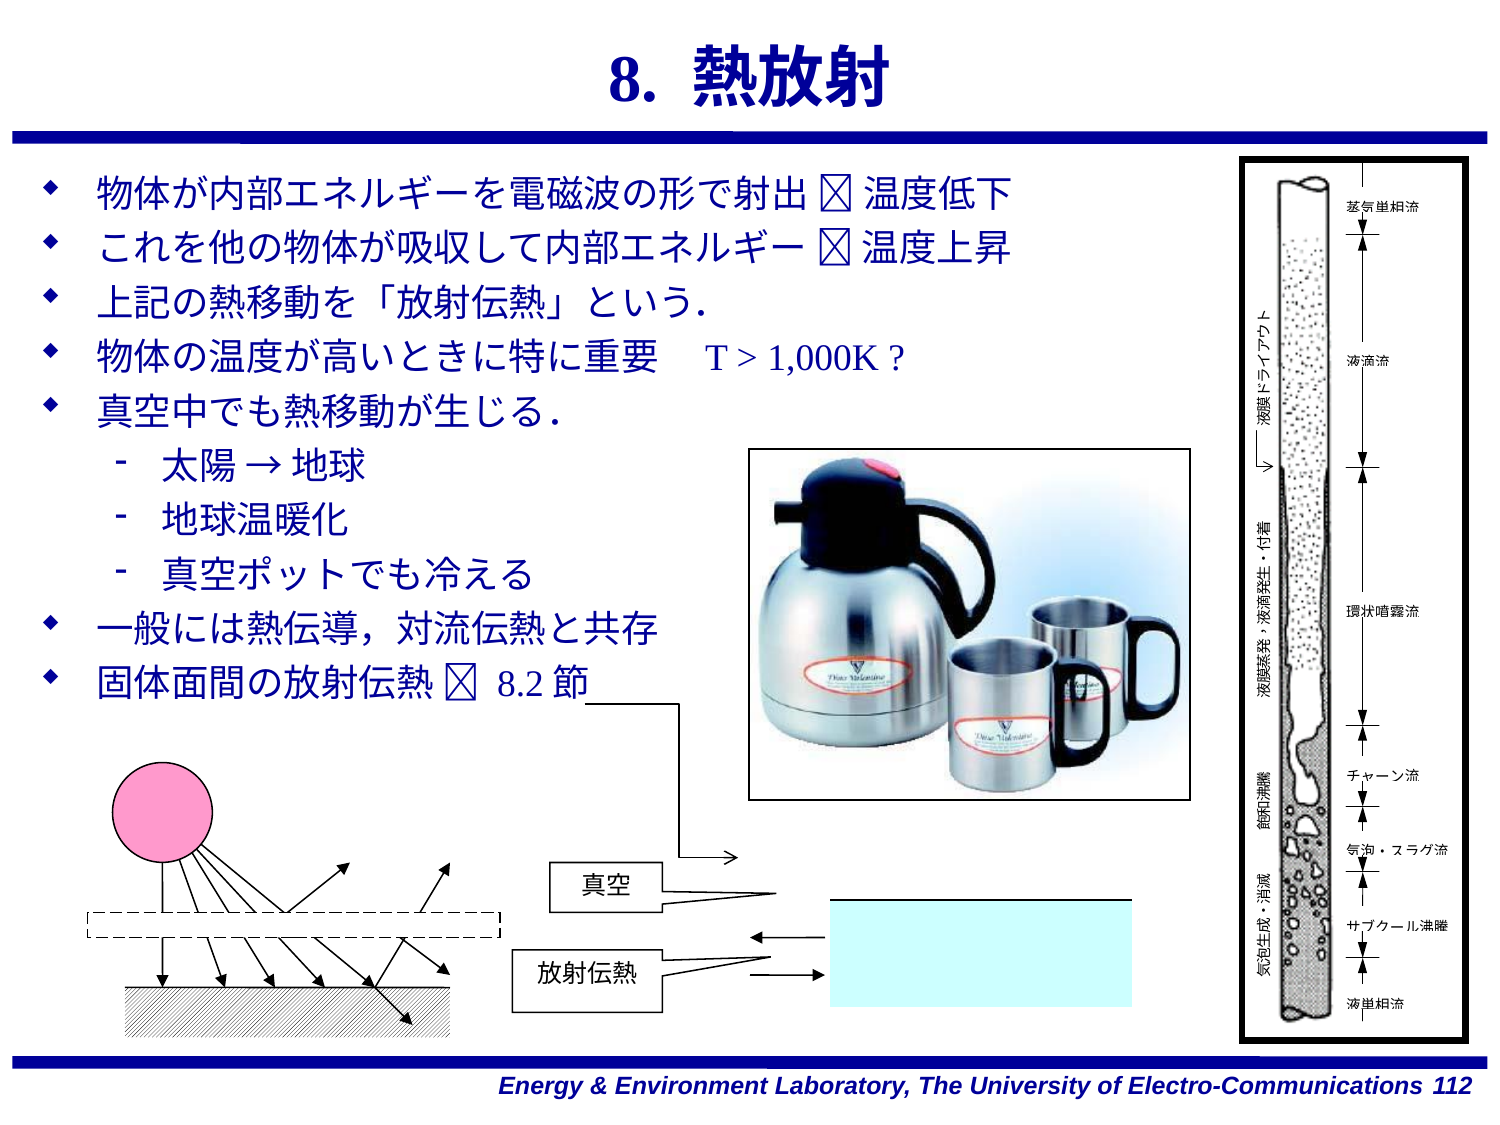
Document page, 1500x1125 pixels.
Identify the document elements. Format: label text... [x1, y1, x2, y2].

text_box [374, 987, 413, 1025]
picture [1245, 162, 1463, 1038]
text_box [244, 938, 275, 988]
text_box [750, 931, 826, 944]
title 8. 熱放射 [12, 12, 1488, 138]
text_box [749, 837, 1188, 1038]
text_box 真空 [549, 862, 777, 913]
text_box [420, 862, 451, 912]
text_box [207, 938, 227, 988]
text_box [278, 938, 325, 988]
text_box [749, 968, 826, 982]
text_box [125, 988, 450, 1038]
list 物体が内部エネルギーを電磁波の形で射出  温度低下 これを他の物体が吸収して内部エネルギー  温度上昇 上記の熱移動を「放射伝熱」という． 物体の温度が高いときに特に重要 T > 1,000K ? 真空中でも熱移動が生じる． 太陽 → 地球 地球温暖化 真空ポットでも冷える 一般には熱伝導，対流伝熱と共存 固体面間の放射伝熱  8.2節 [24, 162, 1225, 1038]
text_box [287, 862, 350, 913]
text_box [156, 938, 169, 988]
text_box 放射伝熱 [512, 949, 771, 1013]
picture [749, 449, 1190, 800]
text_box [87, 912, 500, 938]
text_box [314, 938, 375, 988]
text_box [584, 704, 739, 865]
text_box [112, 762, 213, 863]
text_box [399, 937, 451, 976]
